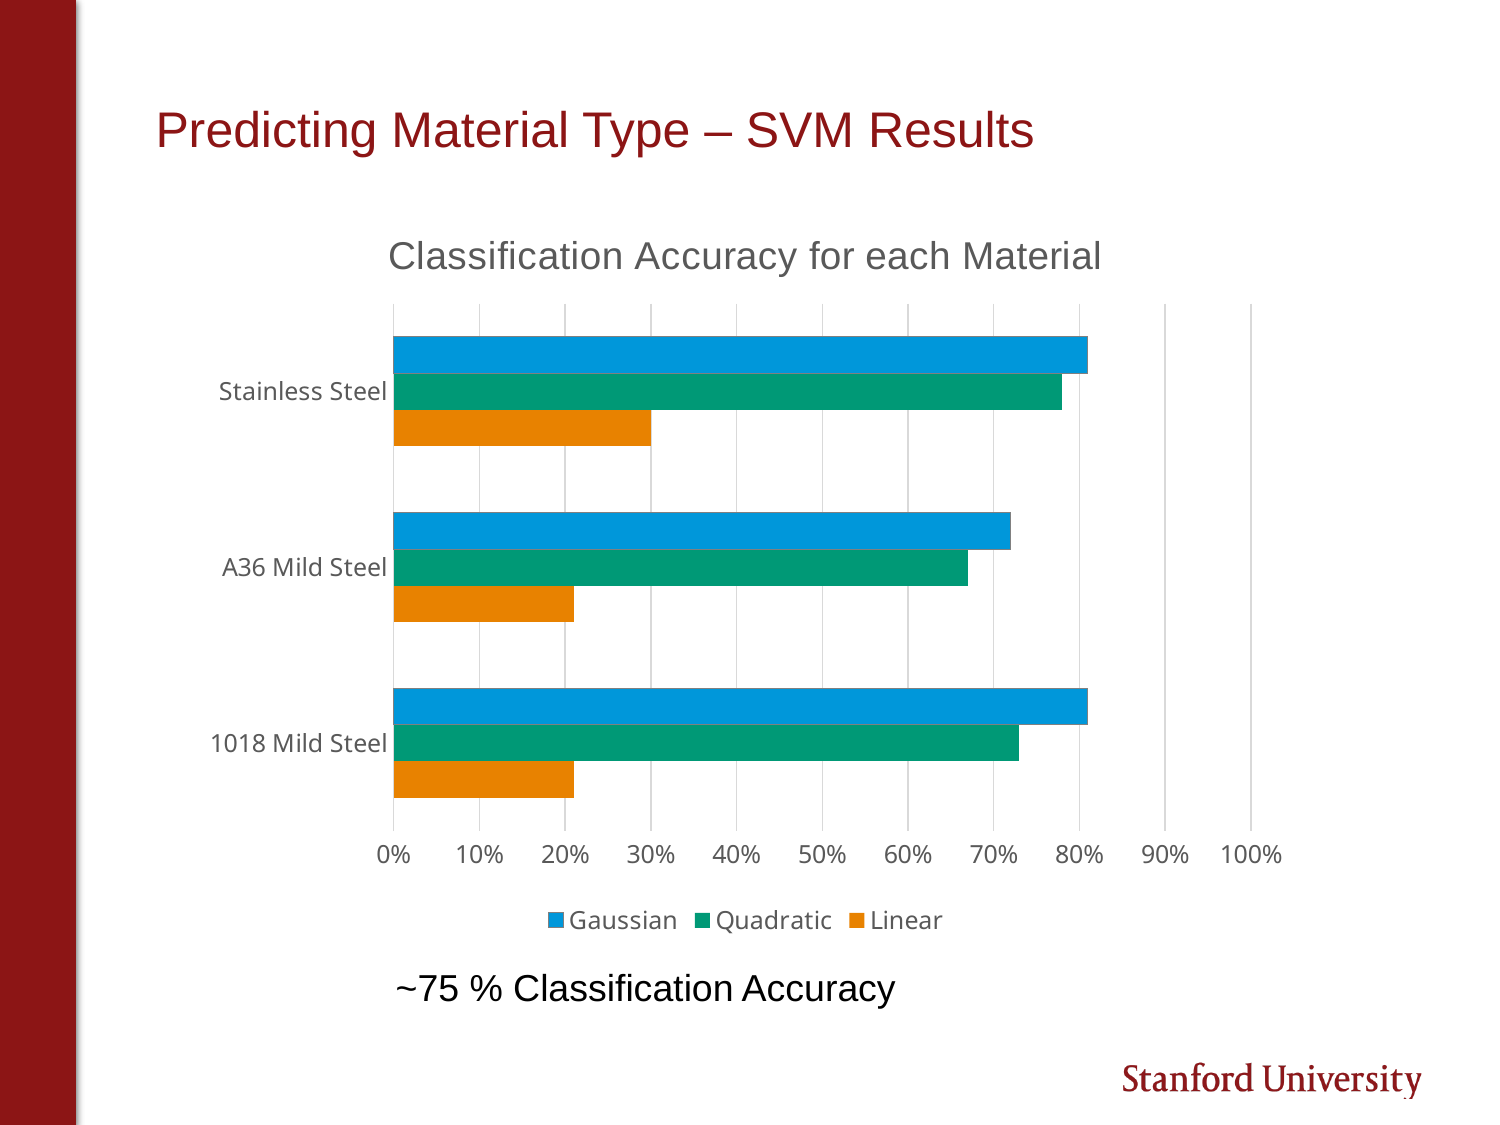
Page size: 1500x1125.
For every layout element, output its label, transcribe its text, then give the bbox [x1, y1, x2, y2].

title Predicting Material Type – SVM Results [155, 78, 1420, 186]
chart [186, 198, 1305, 944]
text_box ~75 % Classification Accuracy [380, 956, 911, 1017]
